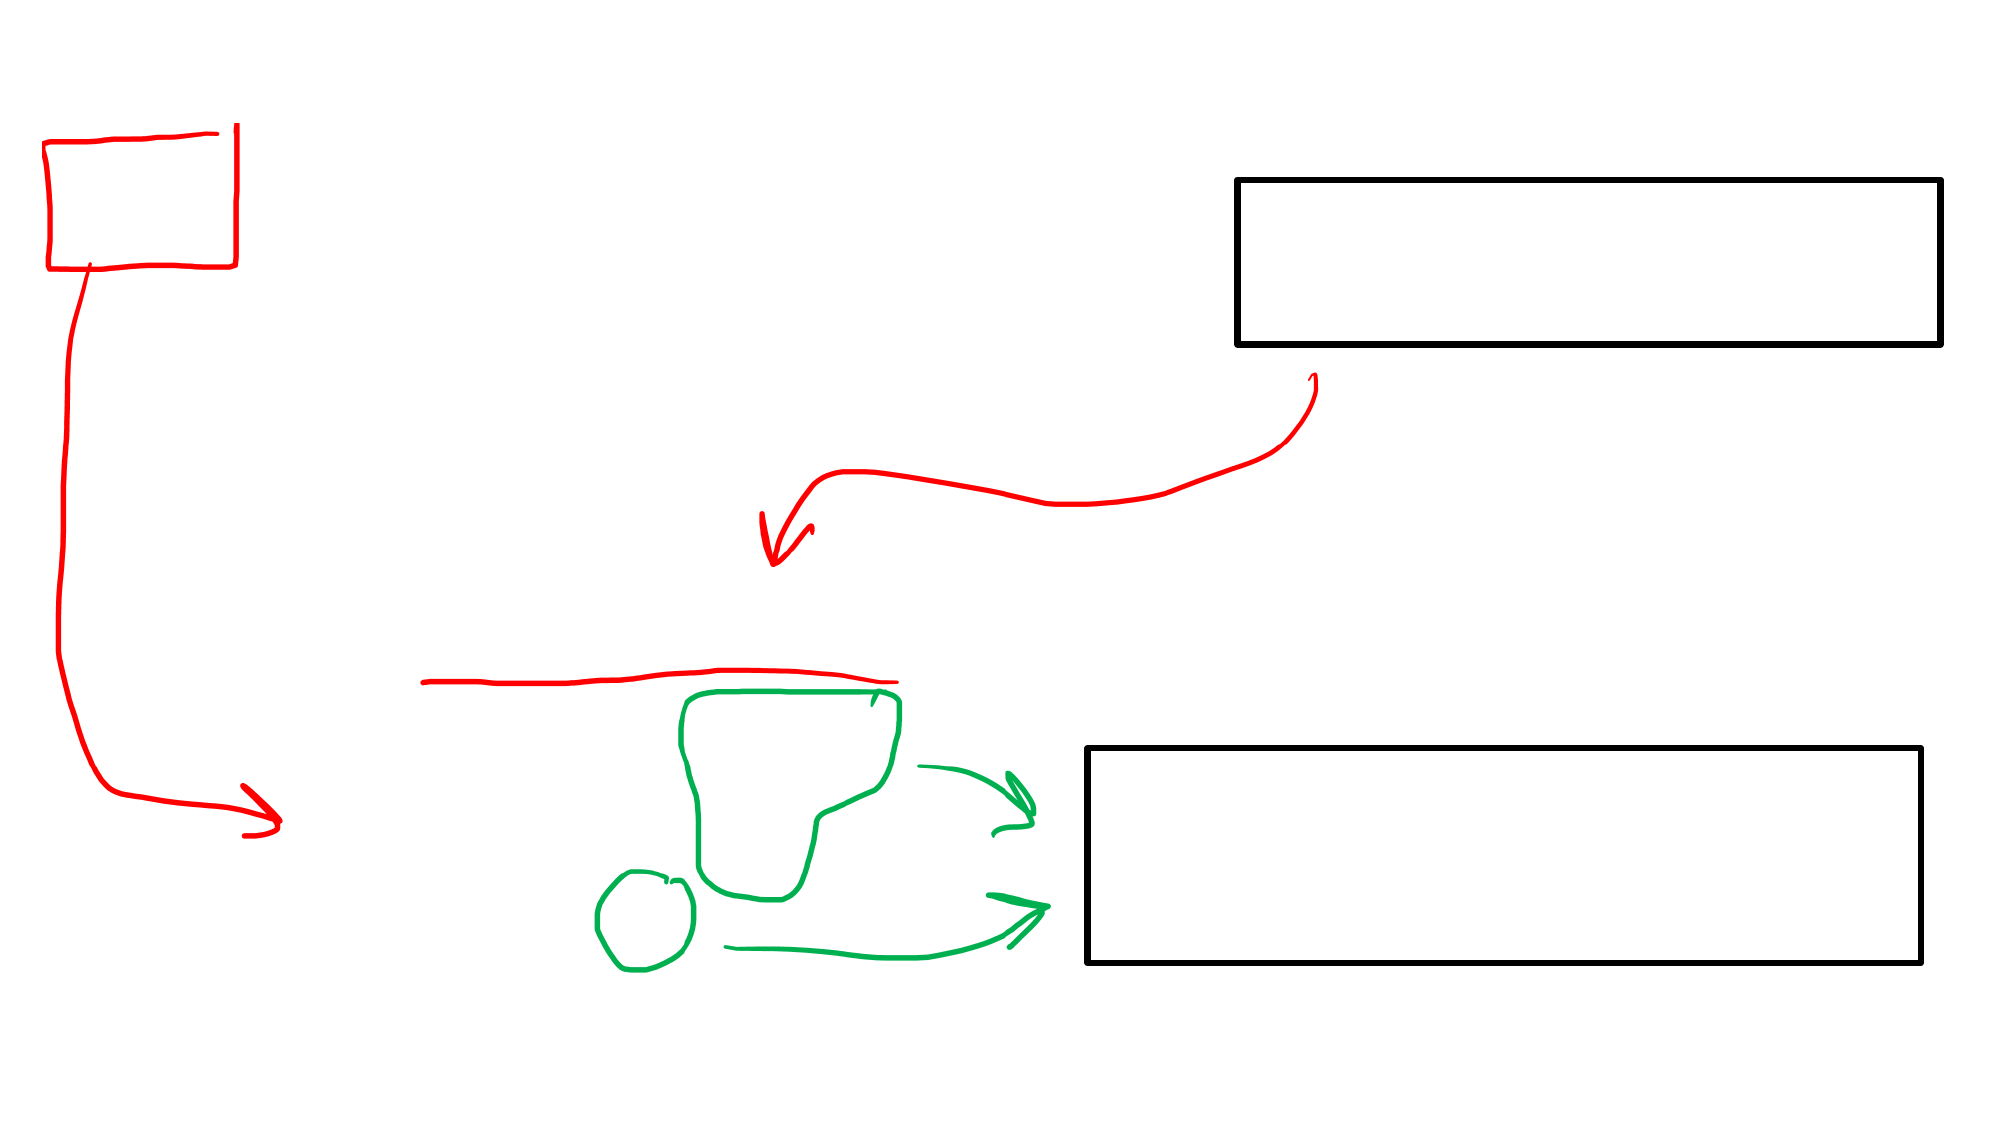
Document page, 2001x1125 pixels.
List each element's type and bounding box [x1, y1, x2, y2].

picture [42, 123, 1327, 981]
